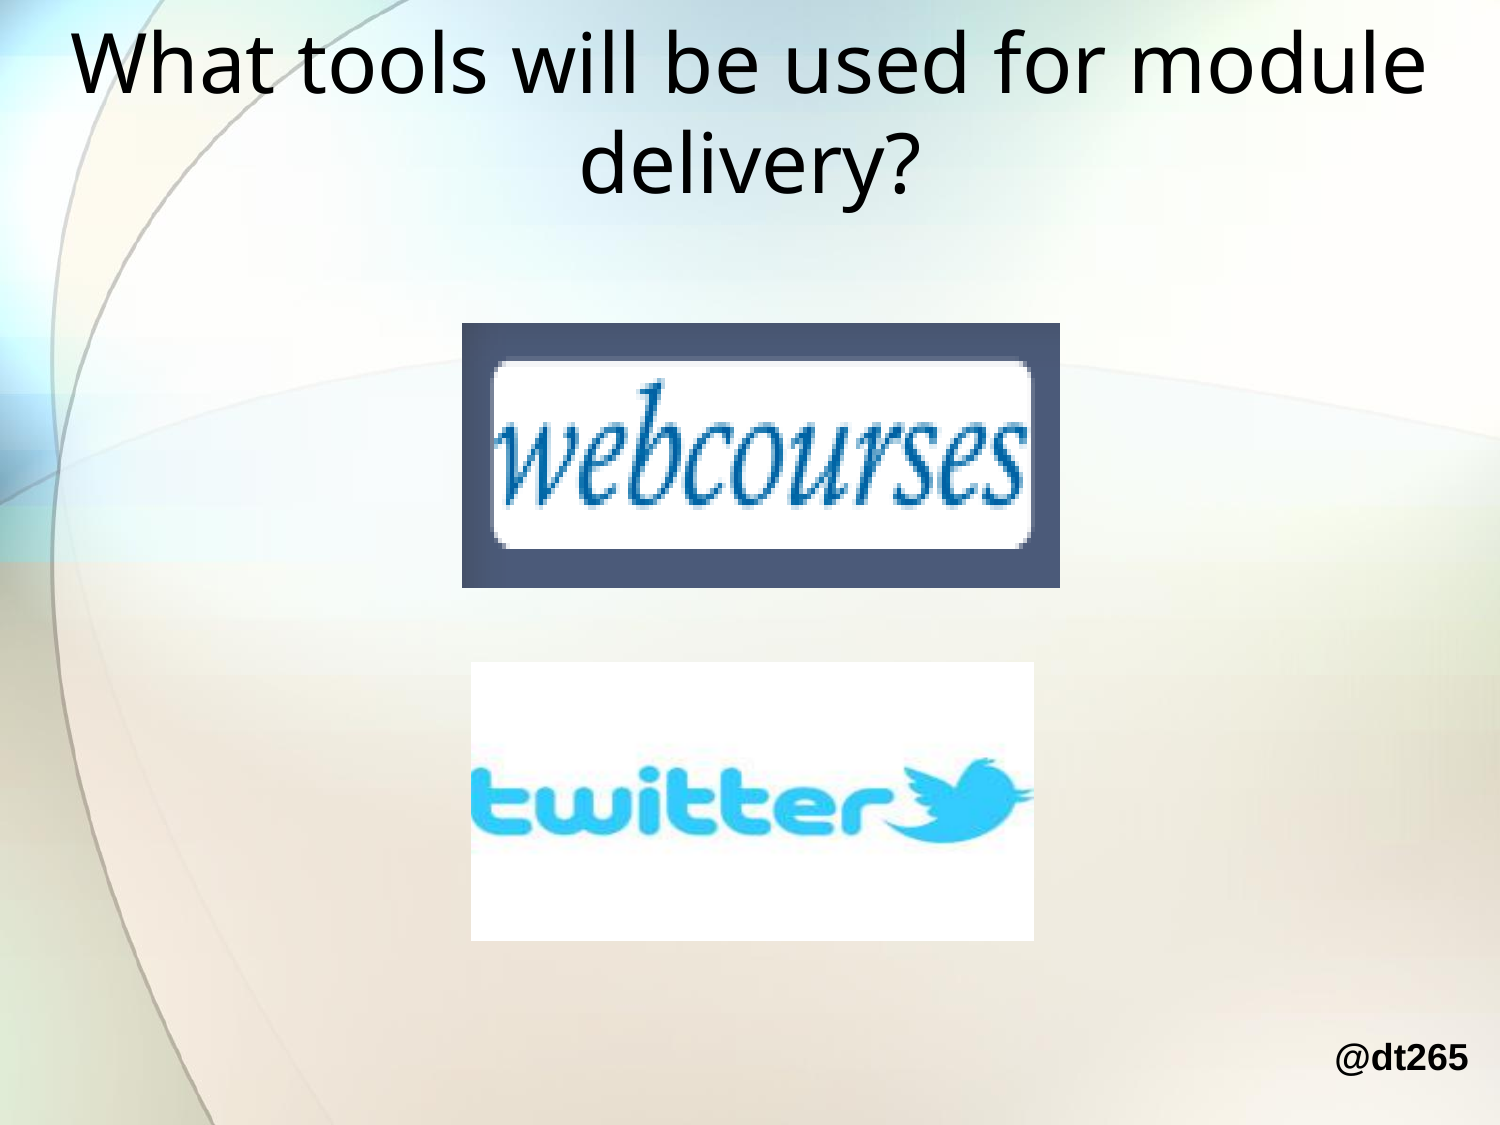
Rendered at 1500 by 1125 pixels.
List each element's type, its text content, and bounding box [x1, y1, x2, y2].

picture [0, 0, 1500, 47]
picture [0, 173, 1500, 1125]
title What tools will be used for module delivery? [0, 47, 1500, 173]
text_box @dt265 [1319, 1024, 1484, 1086]
